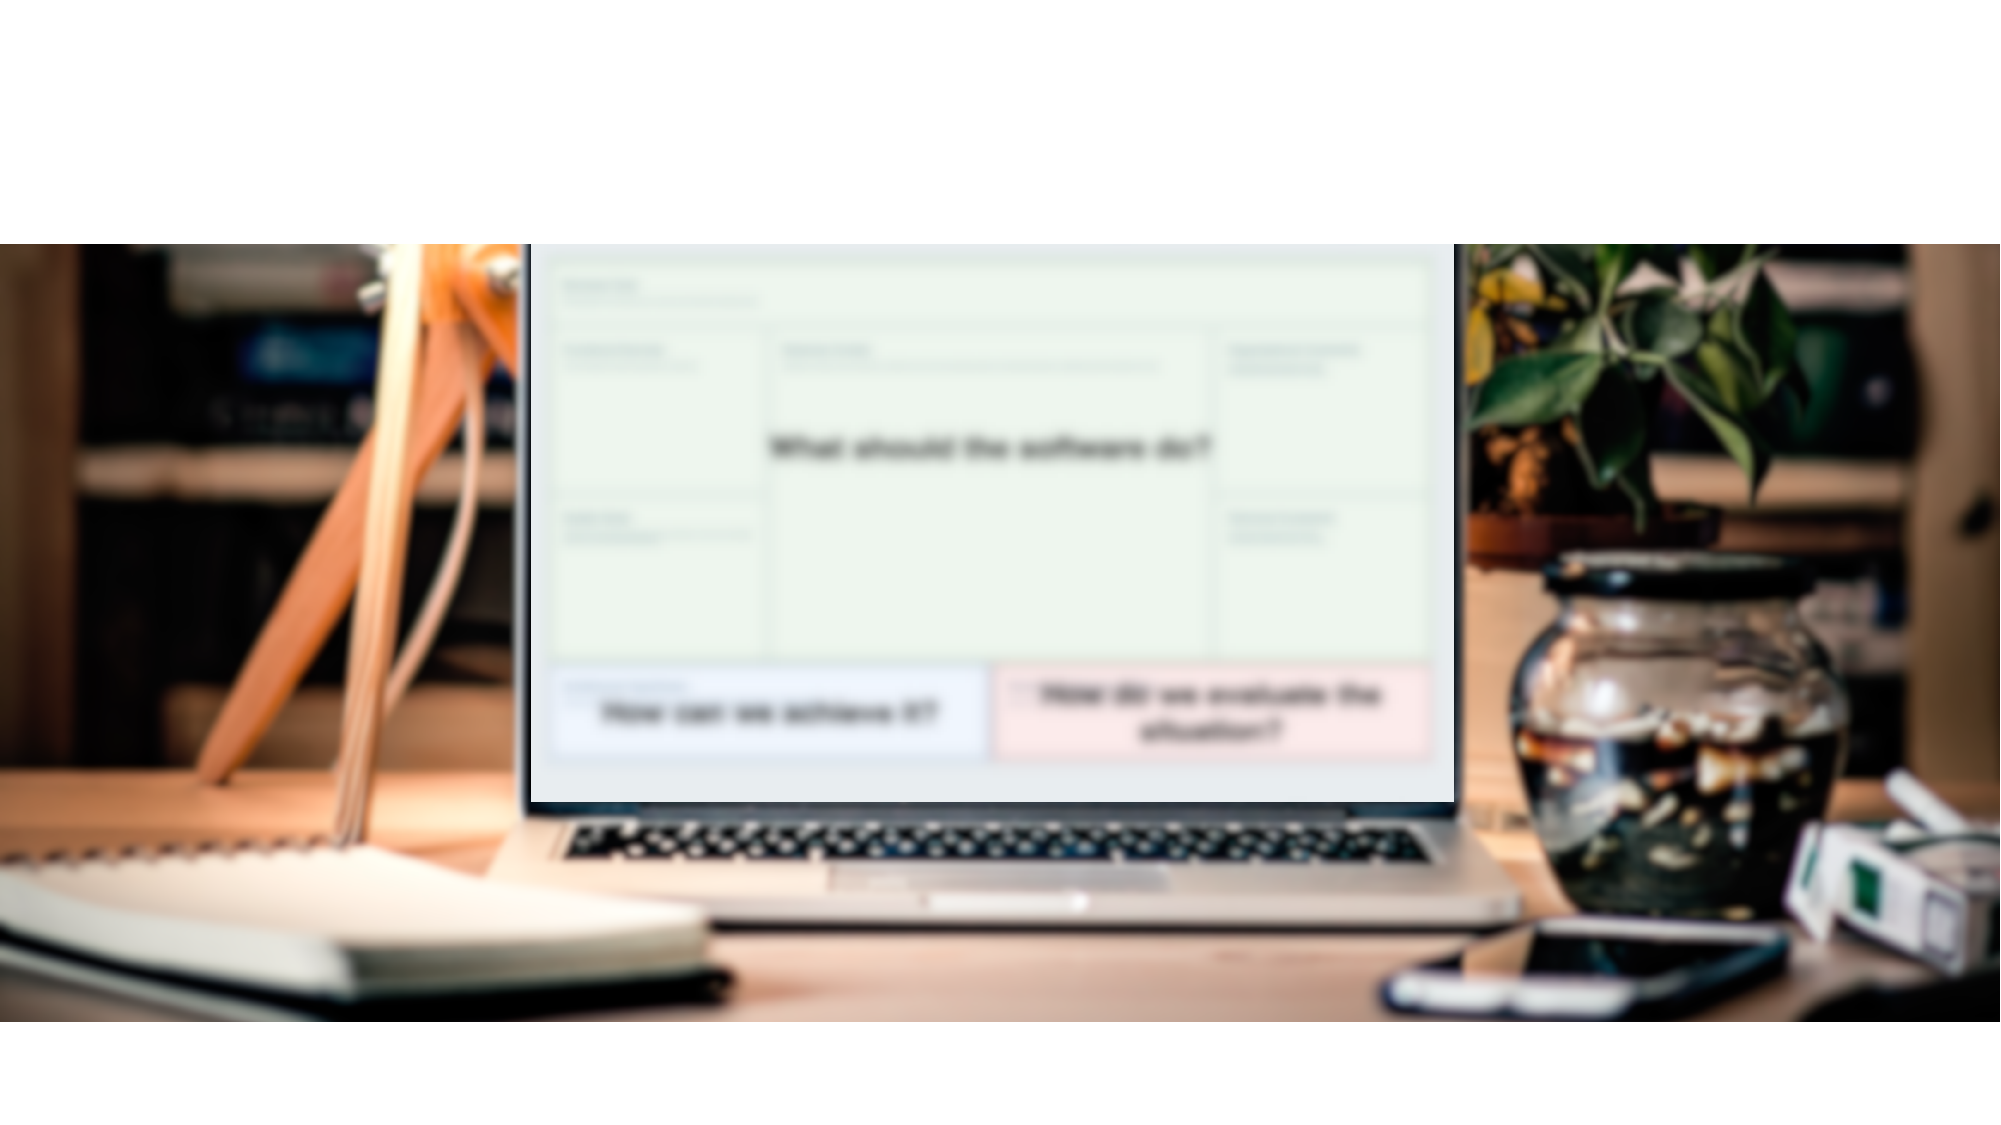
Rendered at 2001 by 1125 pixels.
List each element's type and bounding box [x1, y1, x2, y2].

picture [0, 244, 2000, 1022]
